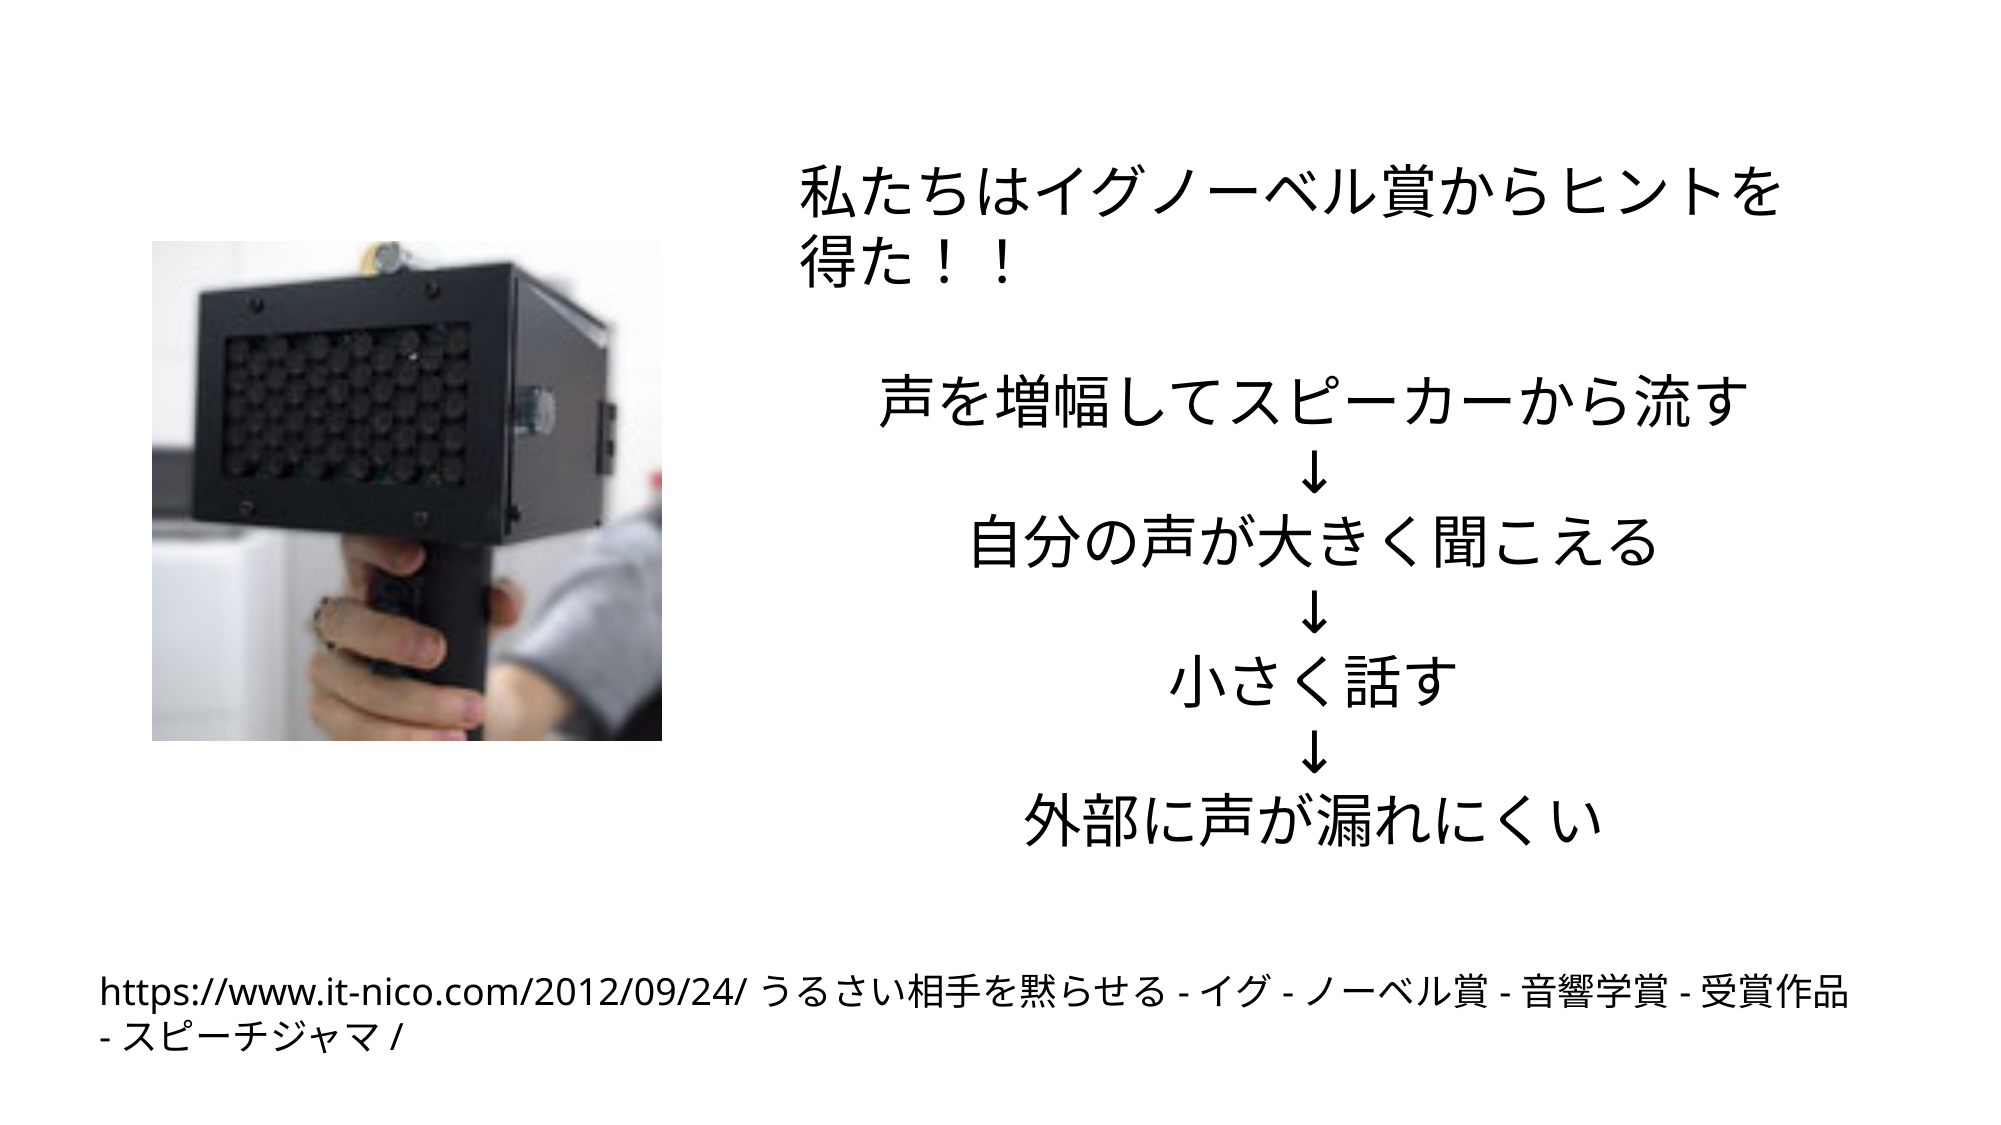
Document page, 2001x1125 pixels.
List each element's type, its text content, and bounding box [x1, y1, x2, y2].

text_box https://www.it-nico.com/2012/09/24/うるさい相手を黙らせる-イグ-ノーベル賞-音響学賞-受賞作品-スピーチジャマ/ [84, 960, 1884, 1065]
text_box 私たちはイグノーベル賞からヒントを得た！！ 声を増幅してスピーカーから流す ↓ 自分の声が大きく聞こえる ↓ 小さく話す ↓ 外部に声が漏れにくい [784, 147, 1845, 862]
picture [152, 241, 662, 741]
